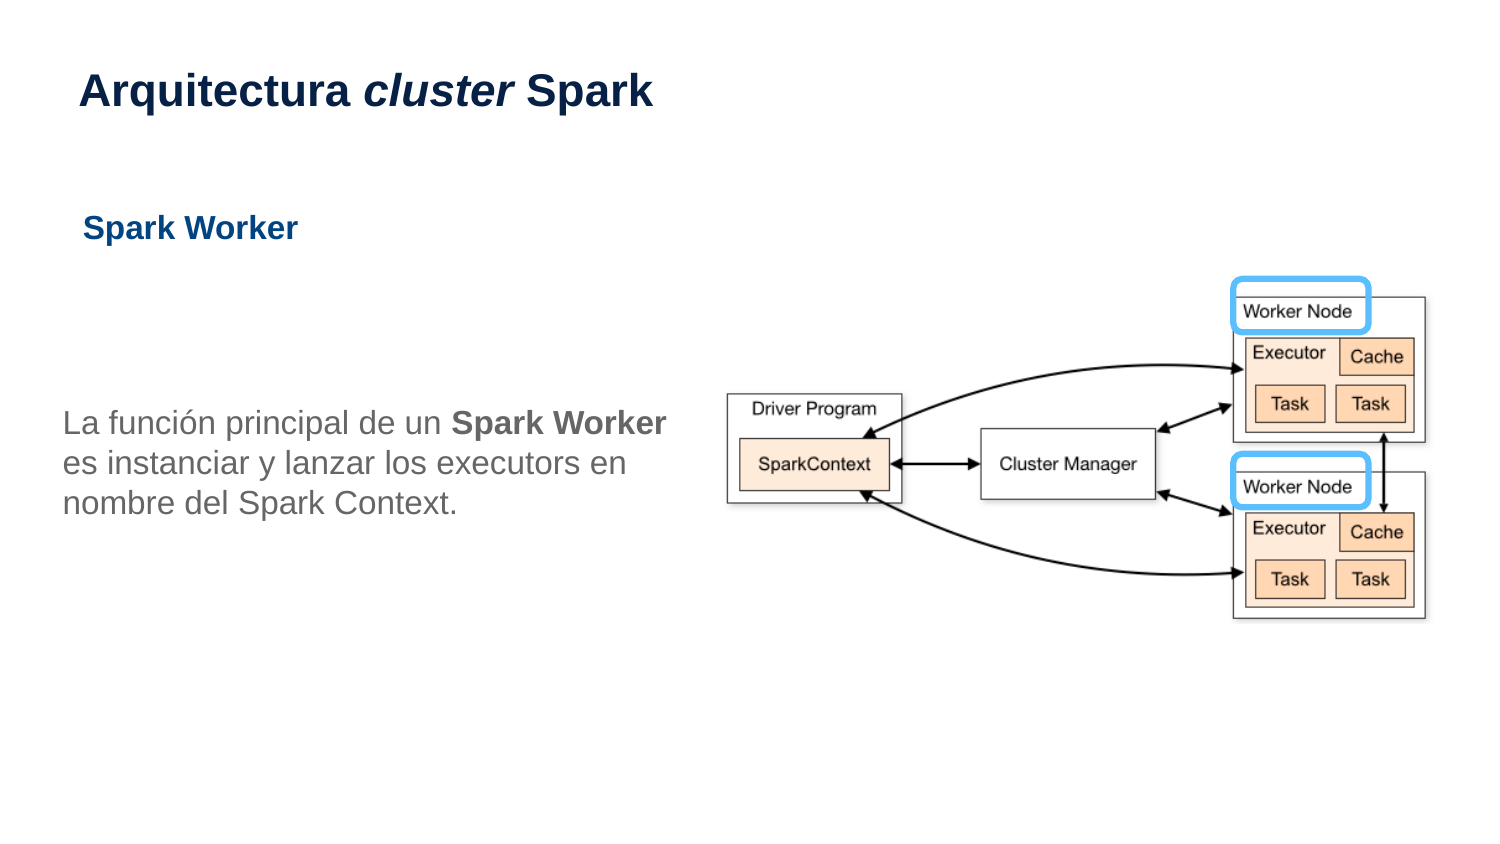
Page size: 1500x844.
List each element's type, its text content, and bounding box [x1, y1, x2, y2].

title Arquitectura cluster Spark [63, 45, 1114, 133]
list La función principal de un Spark Worker es instanciar y lanzar los executors en nombre del Spark Context. [47, 386, 695, 793]
text_box [1233, 278, 1369, 286]
subtitle Spark Worker [67, 191, 832, 221]
picture [717, 288, 1442, 624]
